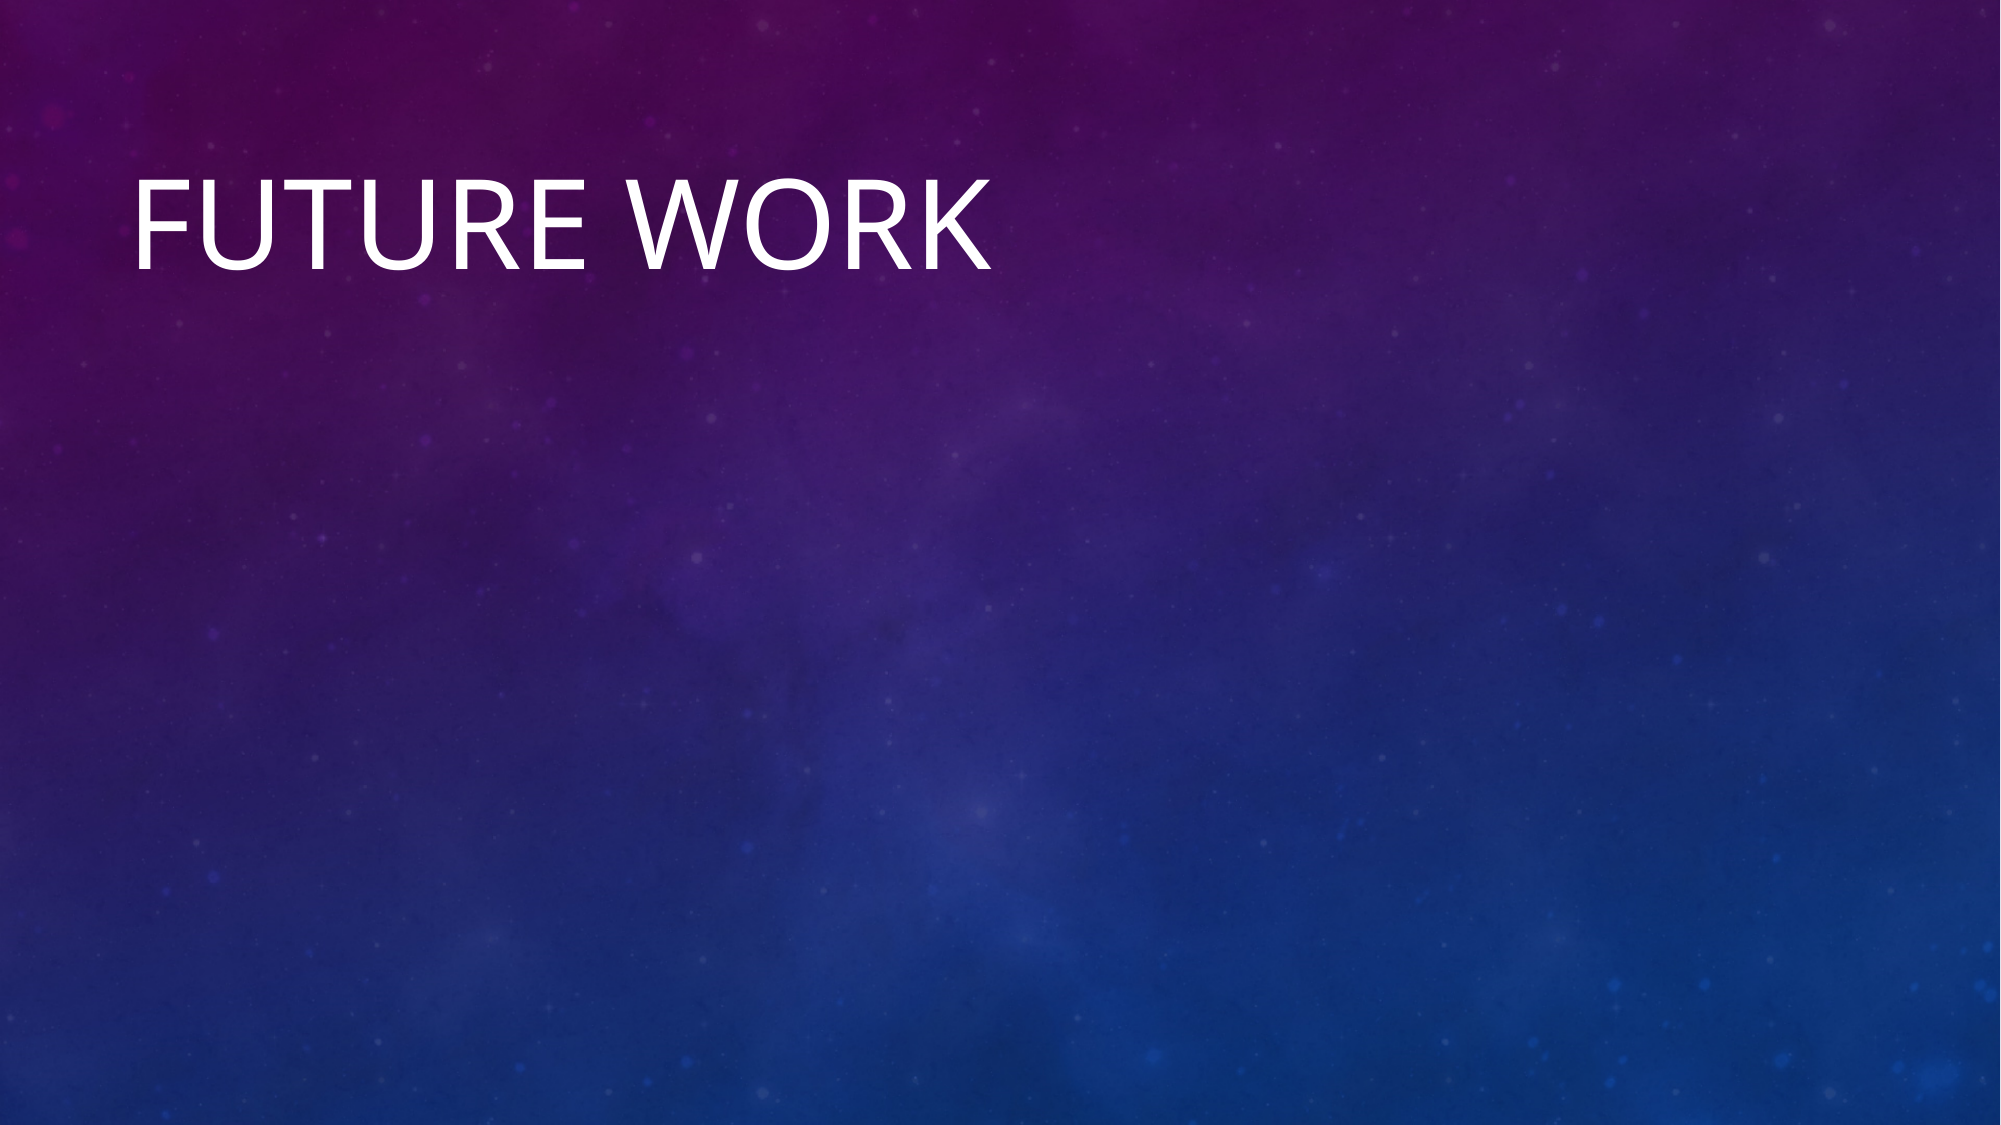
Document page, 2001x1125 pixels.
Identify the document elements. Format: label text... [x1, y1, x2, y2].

title Future Work [112, 99, 1775, 339]
picture [0, 0, 2001, 1125]
